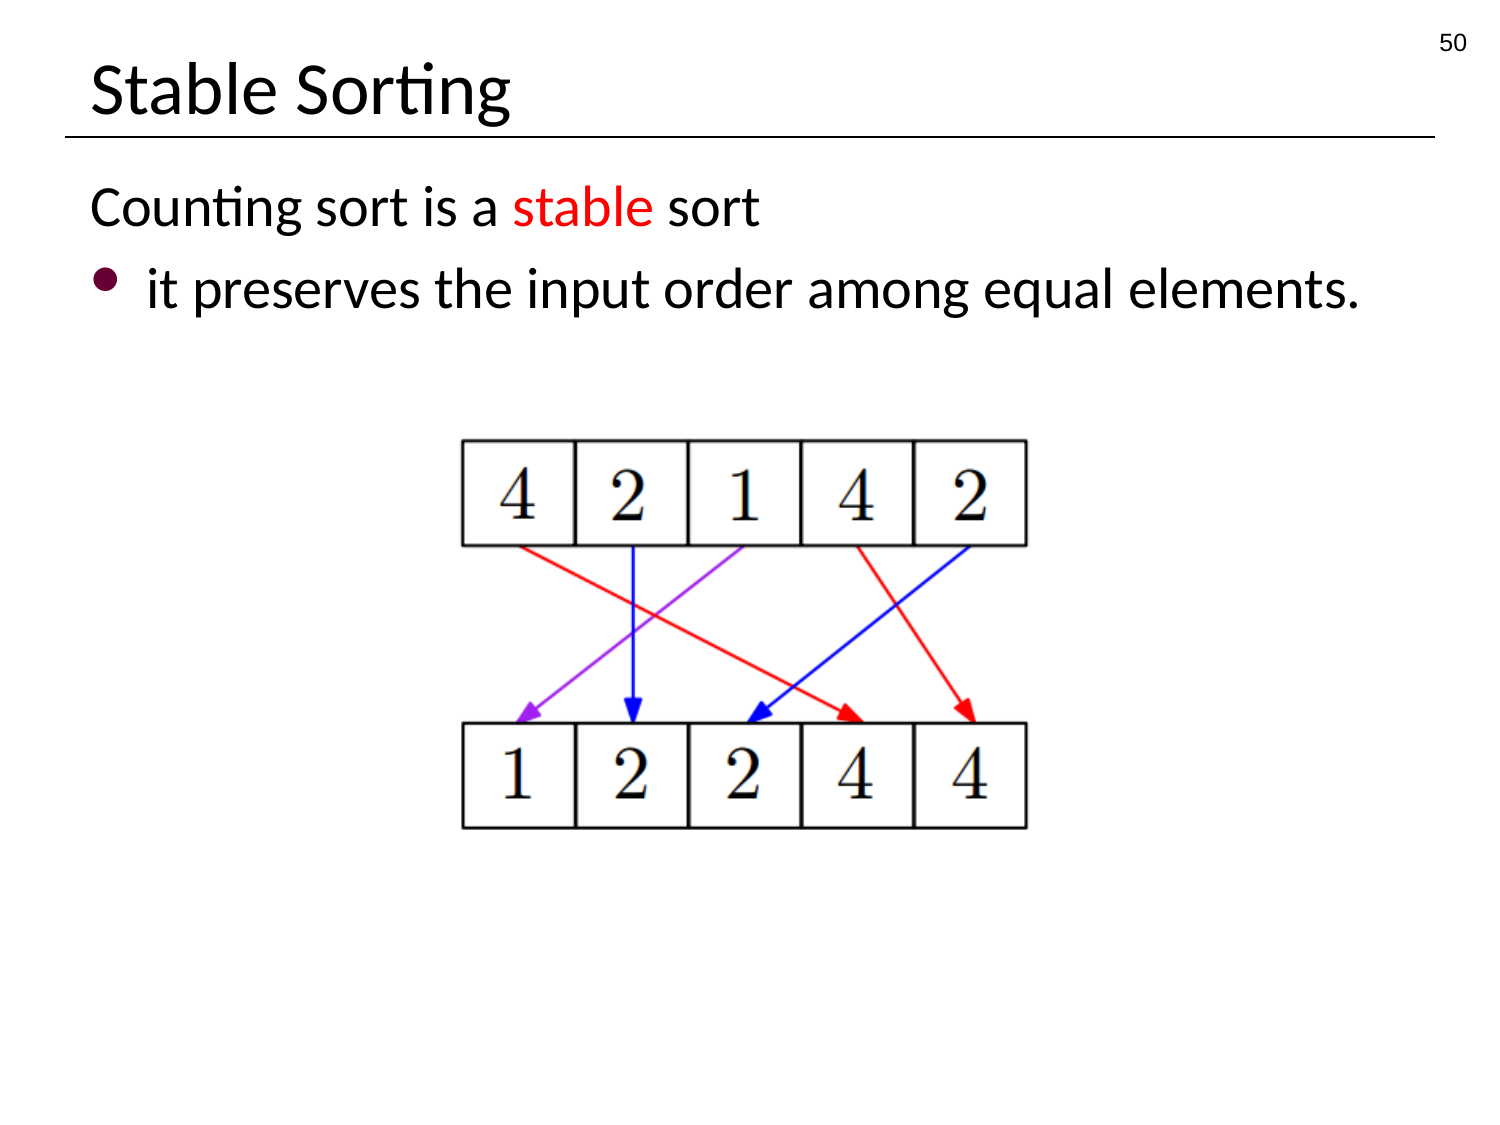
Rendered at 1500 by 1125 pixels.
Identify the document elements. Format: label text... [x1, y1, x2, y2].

slide_number 50 [1131, 18, 1483, 62]
title Stable Sorting [75, 20, 1425, 138]
list Counting sort is a stable sort it preserves the input order among equal elements. [75, 160, 1425, 395]
picture [5, 396, 1500, 1117]
